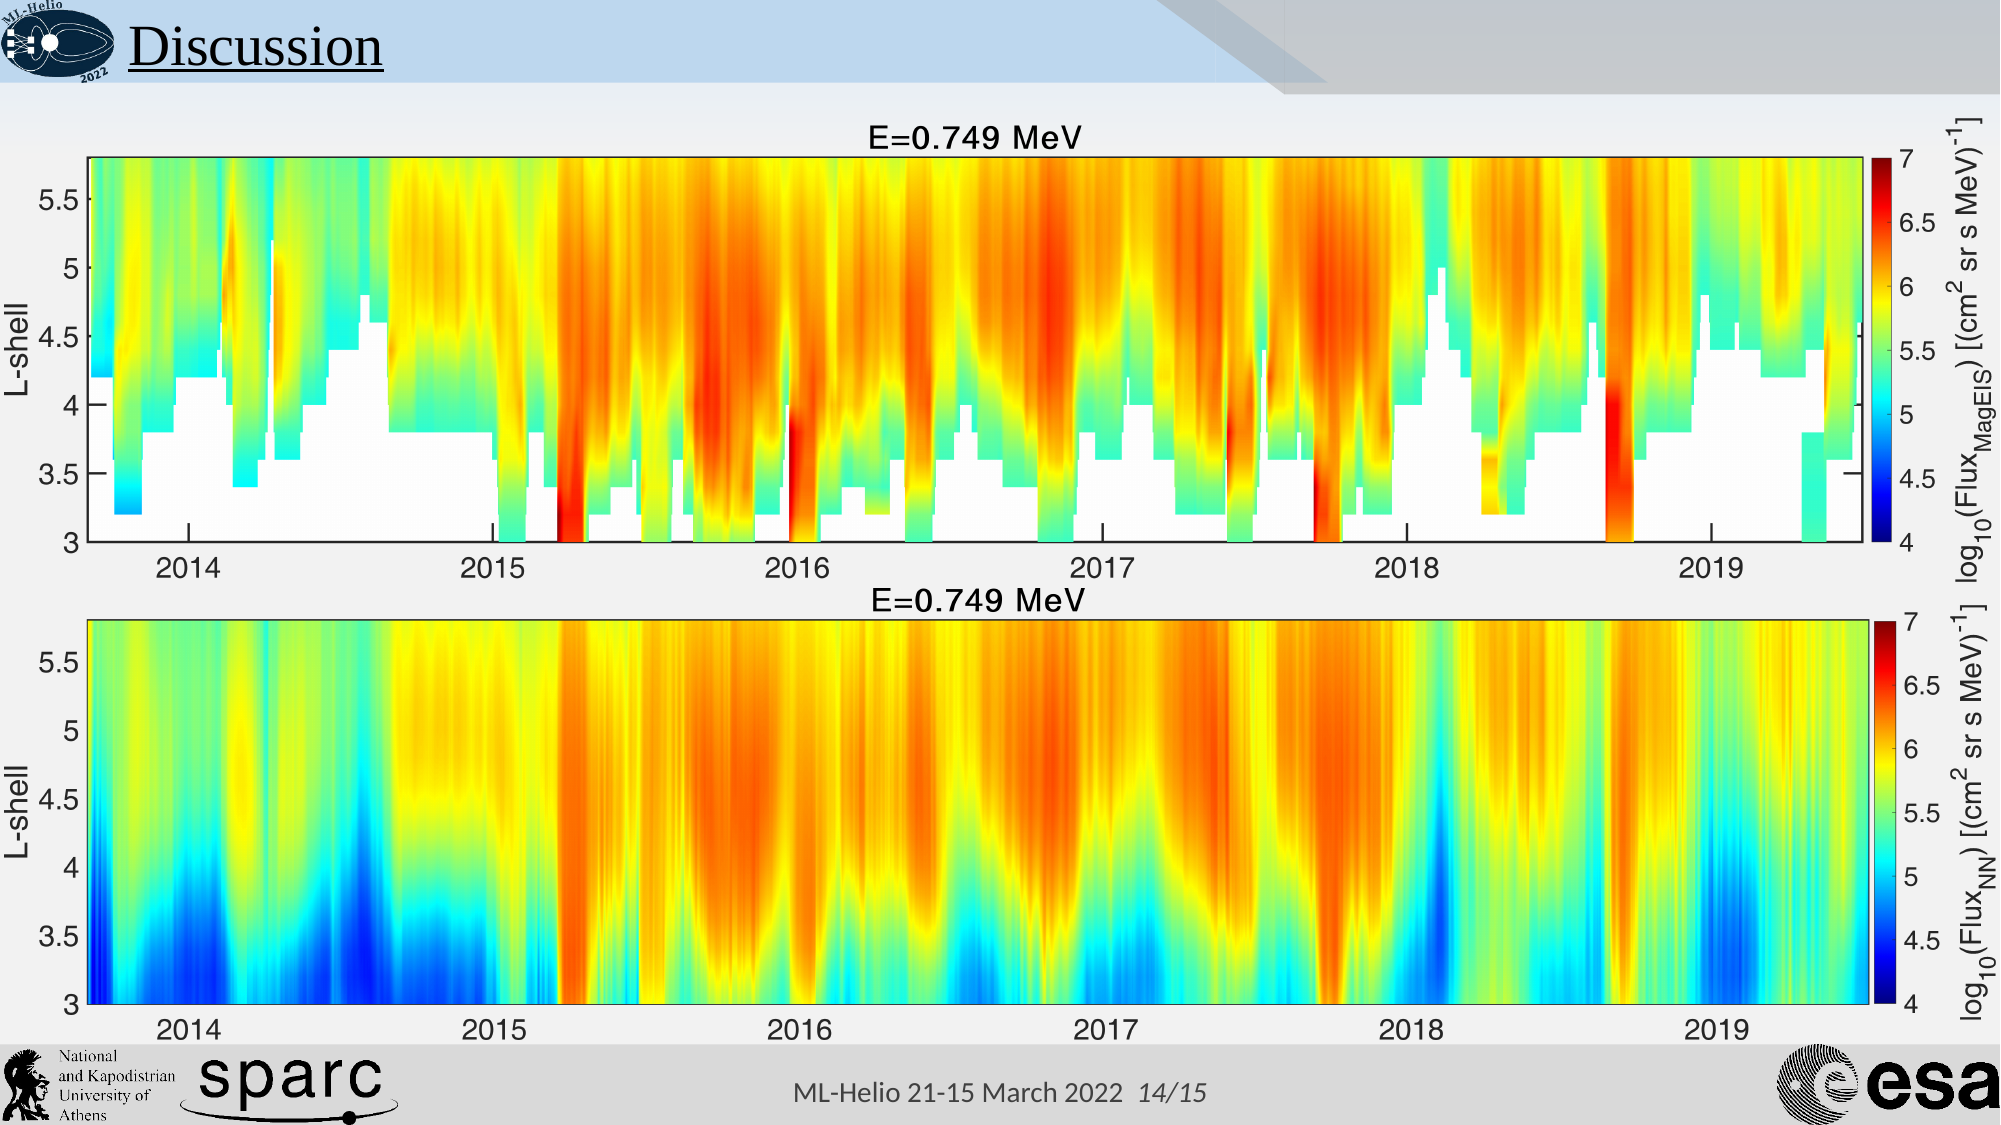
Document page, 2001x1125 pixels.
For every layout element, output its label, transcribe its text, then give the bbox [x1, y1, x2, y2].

text_box Discussion [113, 0, 836, 85]
picture [4, 588, 1996, 1040]
picture [1, 0, 113, 83]
picture [4, 118, 1996, 582]
picture [180, 1060, 398, 1125]
picture [1777, 1044, 2000, 1125]
picture [0, 1044, 177, 1125]
